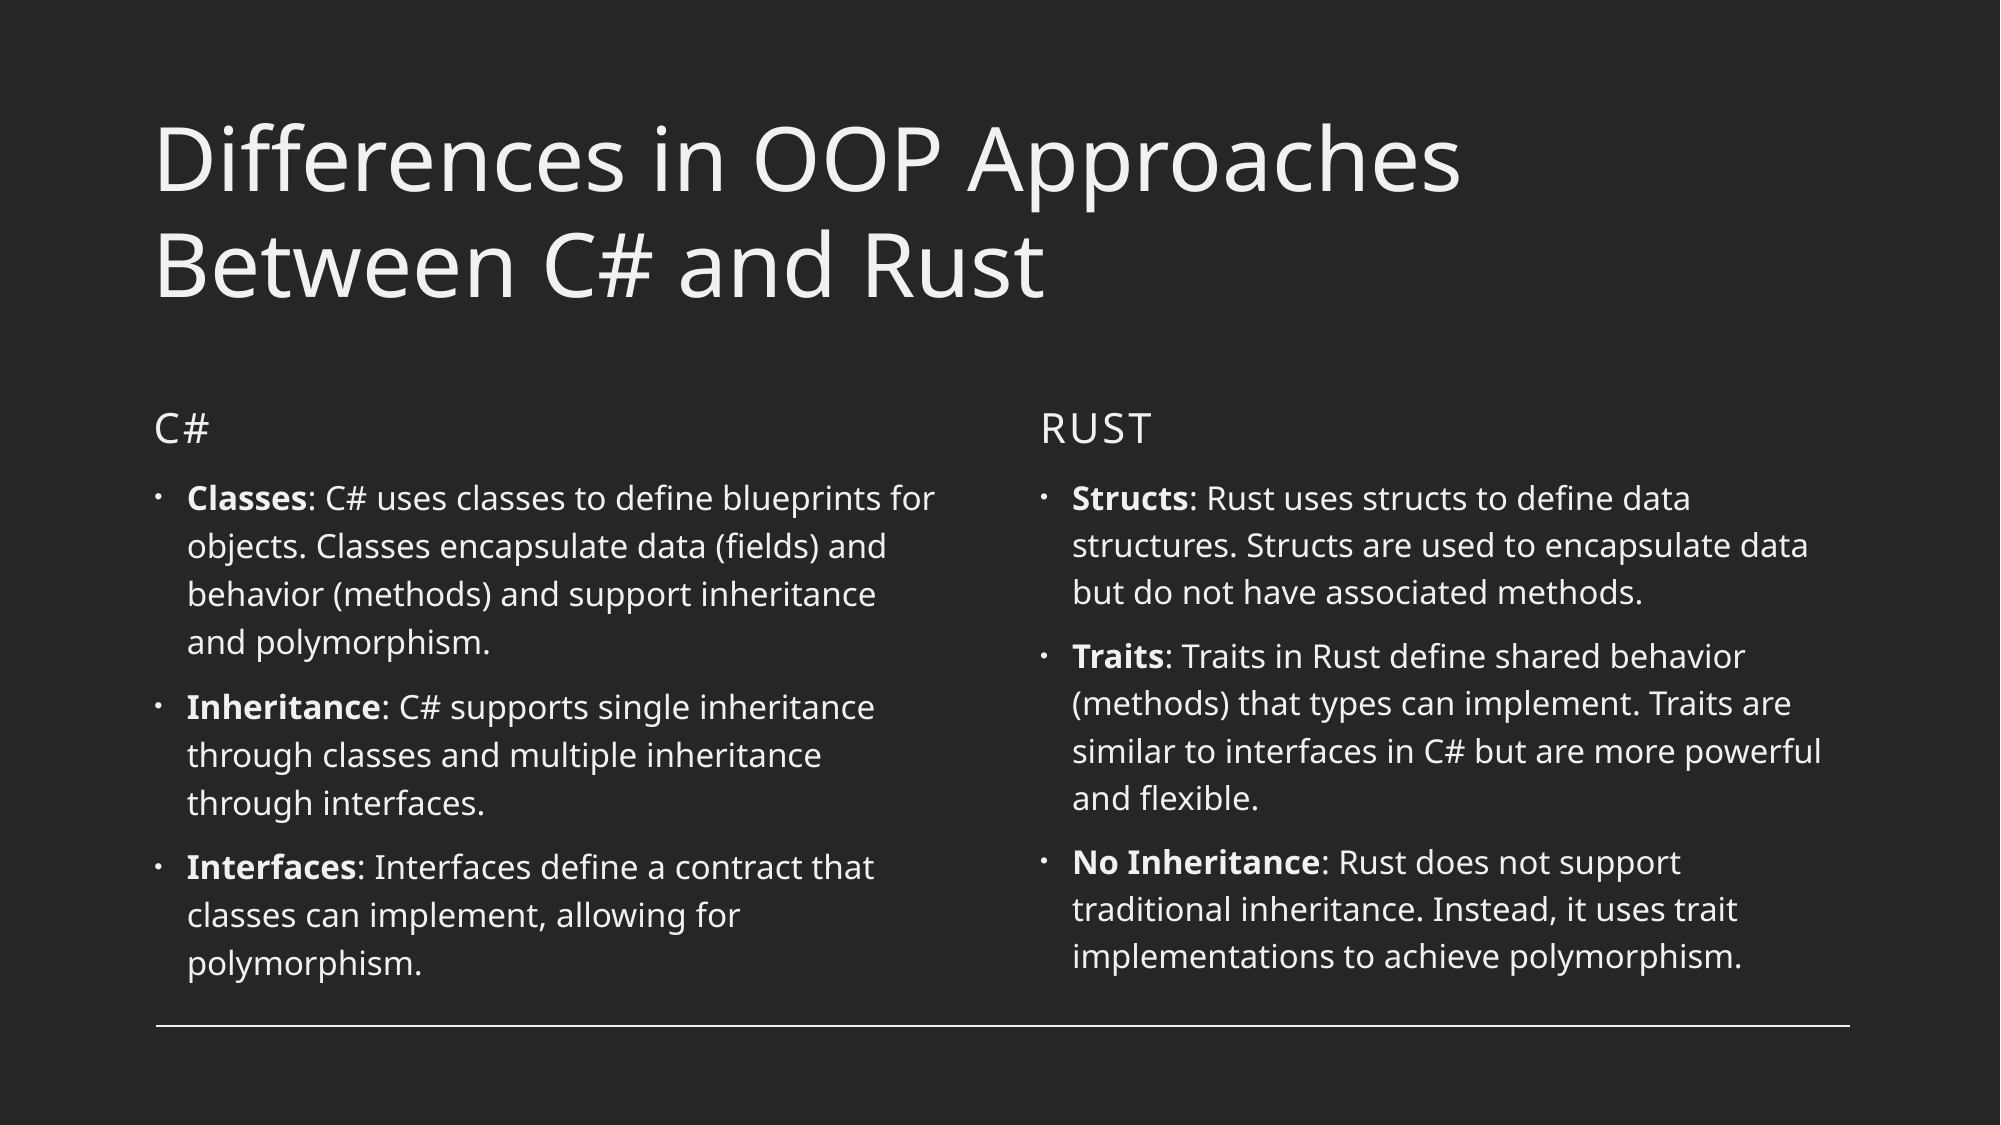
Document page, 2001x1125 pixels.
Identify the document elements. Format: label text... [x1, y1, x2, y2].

list Structs: Rust uses structs to define data structures. Structs are used to encapsulate data but do not have associated methods. Traits: Traits in Rust define shared behavior (methods) that types can implement. Traits are similar to interfaces in C# but are more powerful and flexible. No Inheritance: Rust does not support traditional inheritance. Instead, it uses trait implementations to achieve polymorphism. [1025, 461, 1851, 994]
list Rust [1025, 325, 1851, 459]
title Differences in OOP Approaches Between C# and Rust [137, 93, 1851, 324]
list Classes: C# uses classes to define blueprints for objects. Classes encapsulate data (fields) and behavior (methods) and support inheritance and polymorphism. Inheritance: C# supports single inheritance through classes and multiple inheritance through interfaces. Interfaces: Interfaces define a contract that classes can implement, allowing for polymorphism. [139, 461, 961, 994]
list C# [138, 325, 960, 459]
